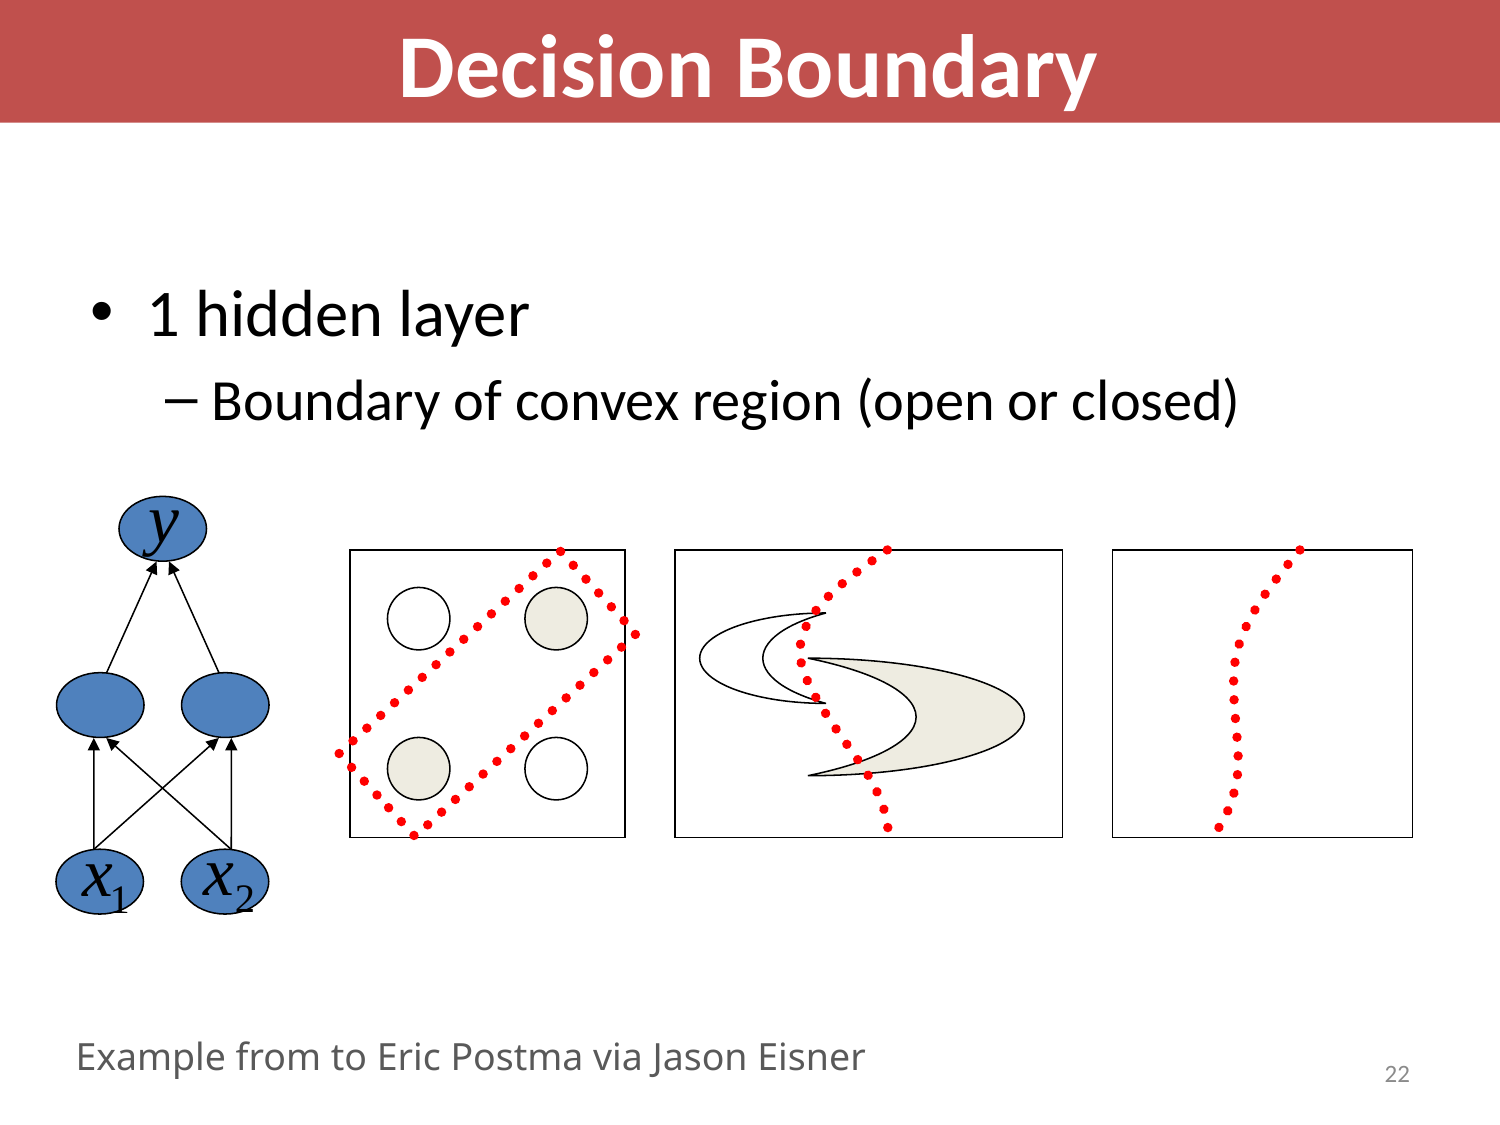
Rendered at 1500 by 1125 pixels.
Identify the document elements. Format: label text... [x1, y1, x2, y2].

text_box [181, 672, 270, 738]
text_box [339, 749, 344, 760]
text_box [200, 511, 207, 546]
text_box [189, 825, 266, 925]
slide_number 22 [1074, 1042, 1425, 1103]
text_box [106, 738, 162, 788]
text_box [131, 496, 196, 572]
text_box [68, 826, 139, 926]
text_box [349, 549, 1413, 838]
text_box [118, 511, 126, 547]
text_box [121, 738, 219, 825]
text_box [225, 738, 238, 824]
text_box Decision Boundary [0, 0, 1500, 125]
text_box [56, 672, 145, 738]
list 1 hidden layer Boundary of convex region (open or closed) [75, 262, 1425, 1005]
text_box [87, 738, 101, 825]
text_box [55, 864, 63, 900]
text_box Example from to Eric Postma via Jason Eisner [60, 1025, 882, 1086]
